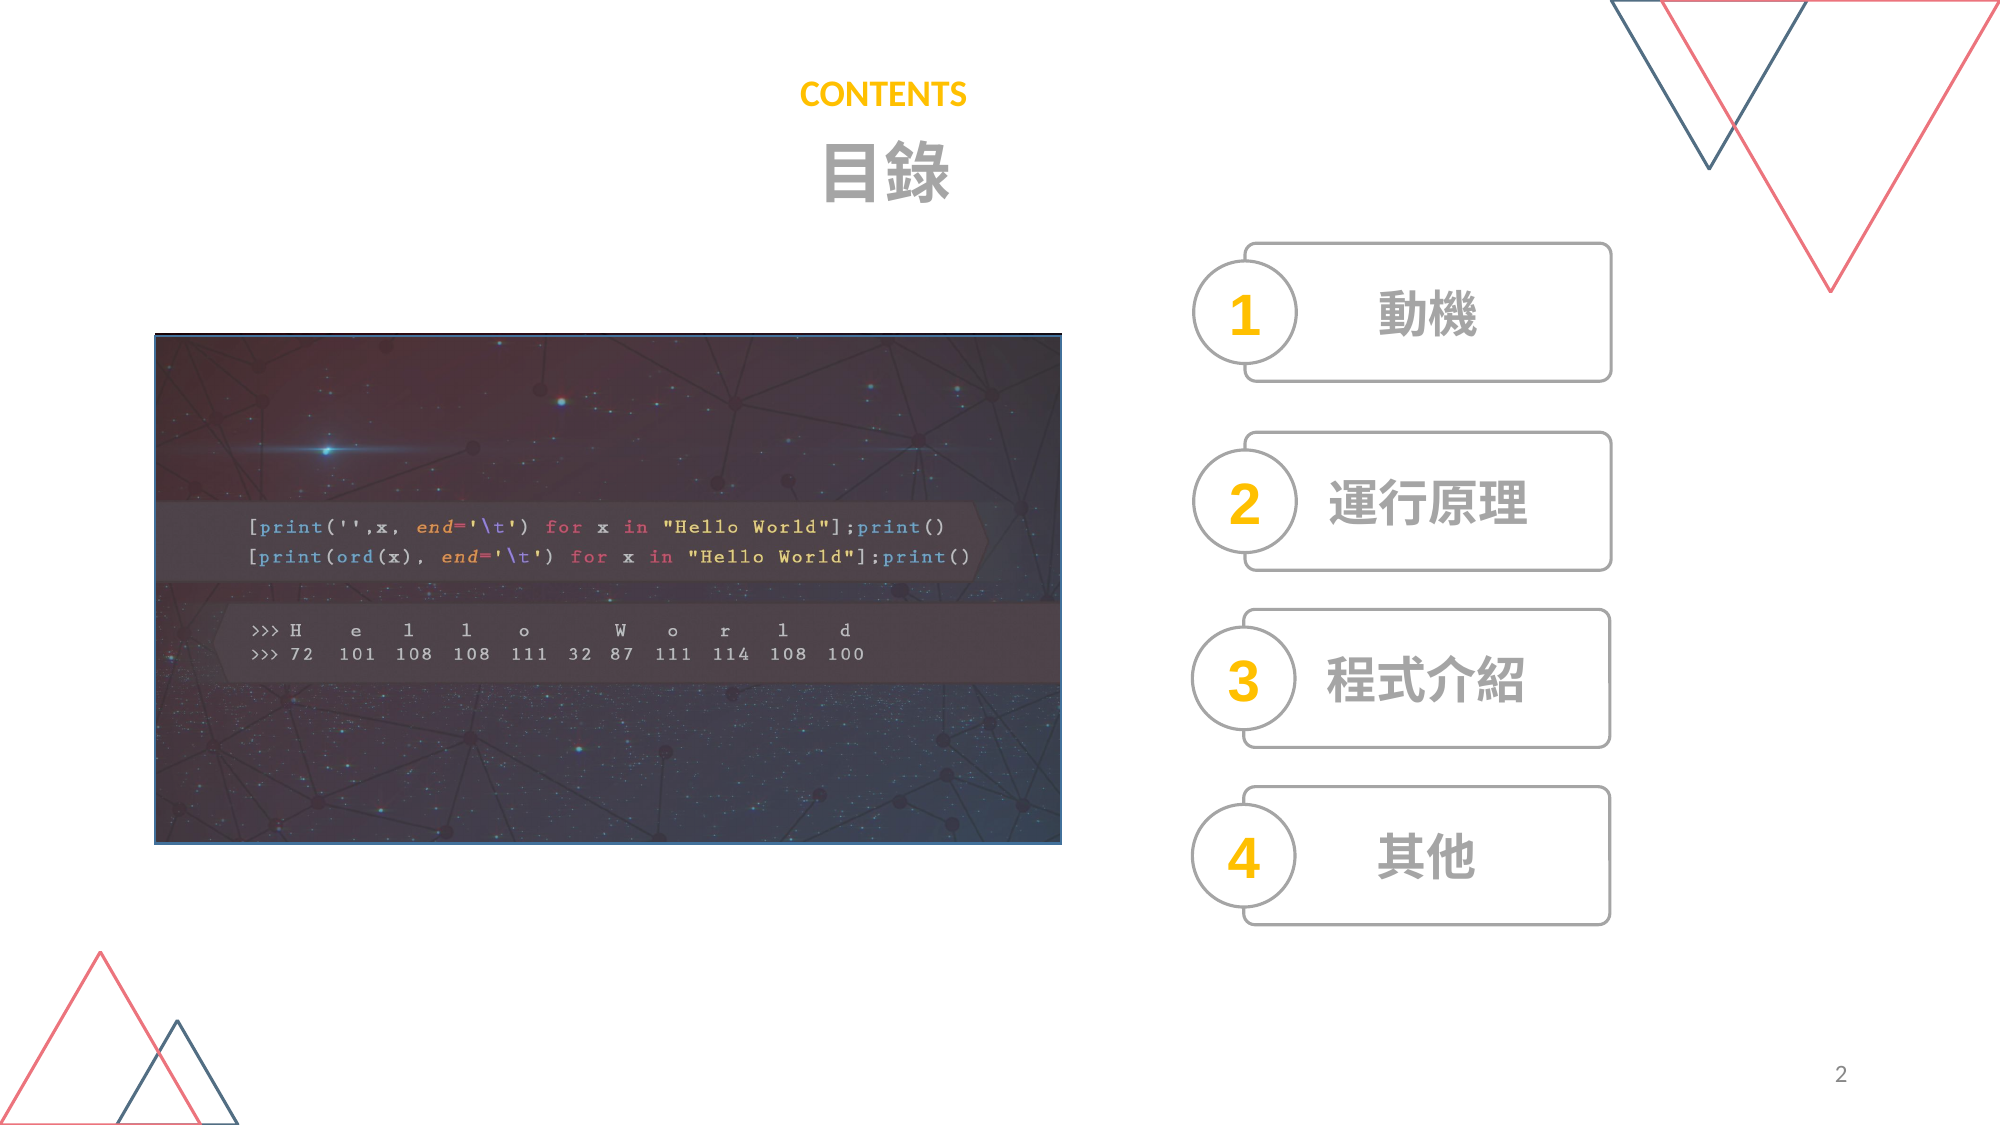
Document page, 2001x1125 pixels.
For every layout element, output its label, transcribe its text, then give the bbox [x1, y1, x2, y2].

text_box 2 [1193, 449, 1297, 553]
picture [154, 333, 1062, 844]
slide_number 2 [1412, 1042, 1863, 1103]
text_box 動機 [1245, 243, 1612, 382]
text_box 運行原理 [1245, 432, 1612, 571]
text_box [1611, 0, 1734, 170]
text_box 1 [1193, 260, 1297, 364]
title 目錄 [797, 122, 972, 220]
text_box 3 [1192, 627, 1296, 730]
text_box [1661, 0, 2000, 293]
text_box [0, 951, 201, 1125]
text_box 程式介紹 [1243, 609, 1610, 748]
text_box 4 [1192, 804, 1296, 908]
text_box CONTENTS [785, 61, 985, 122]
text_box [159, 1020, 239, 1125]
text_box 其他 [1243, 786, 1610, 925]
